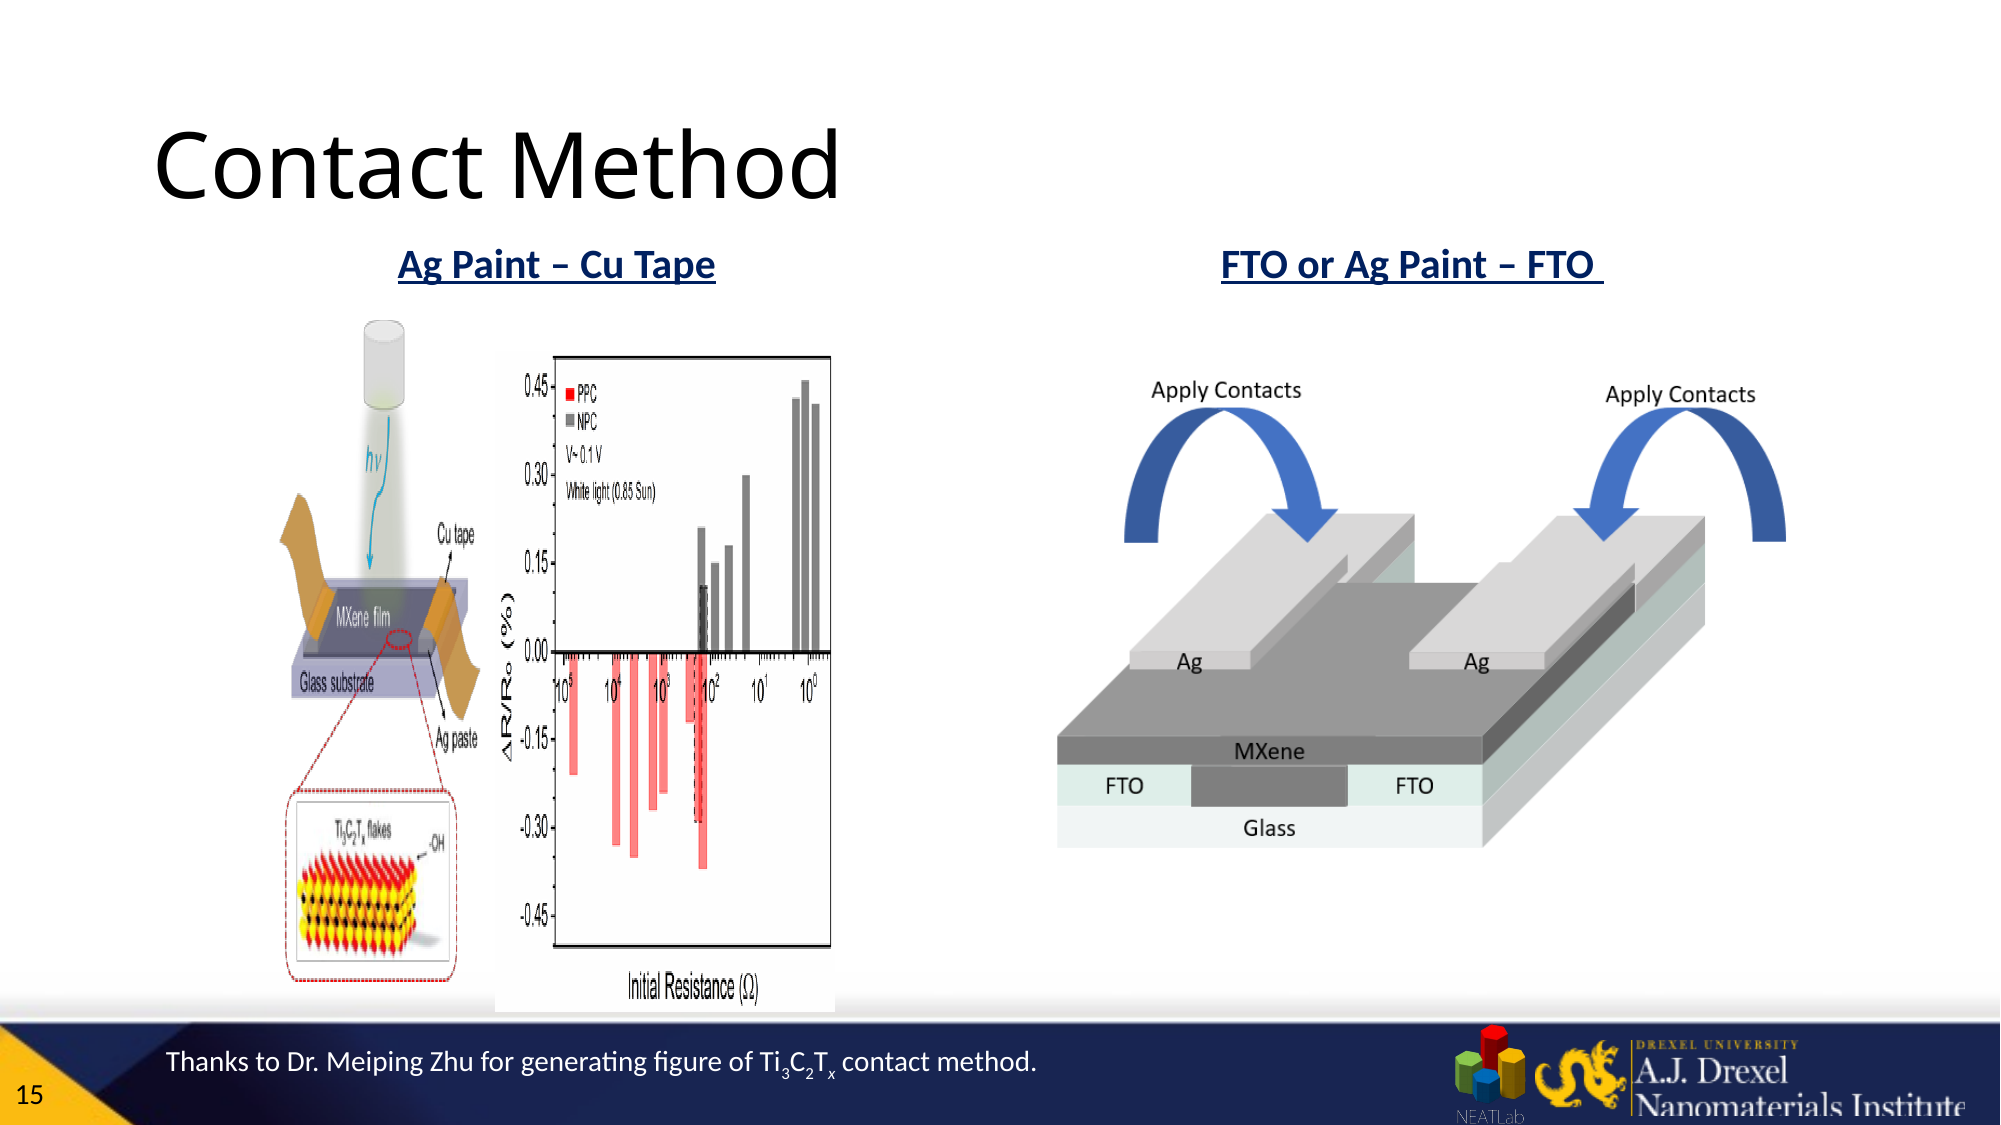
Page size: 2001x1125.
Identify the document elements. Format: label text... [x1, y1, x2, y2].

slide_number 15 [0, 1067, 450, 1125]
picture [0, 320, 2000, 1125]
title Contact Method [137, 59, 1863, 278]
text_box Thanks to Dr. Meiping Zhu for generating figure of Ti3C2Tx contact method. [151, 1035, 1053, 1090]
text_box FTO or Ag Paint – FTO [1174, 229, 1651, 294]
picture [984, 320, 1840, 915]
text_box Ag Paint – Cu Tape [319, 229, 795, 294]
